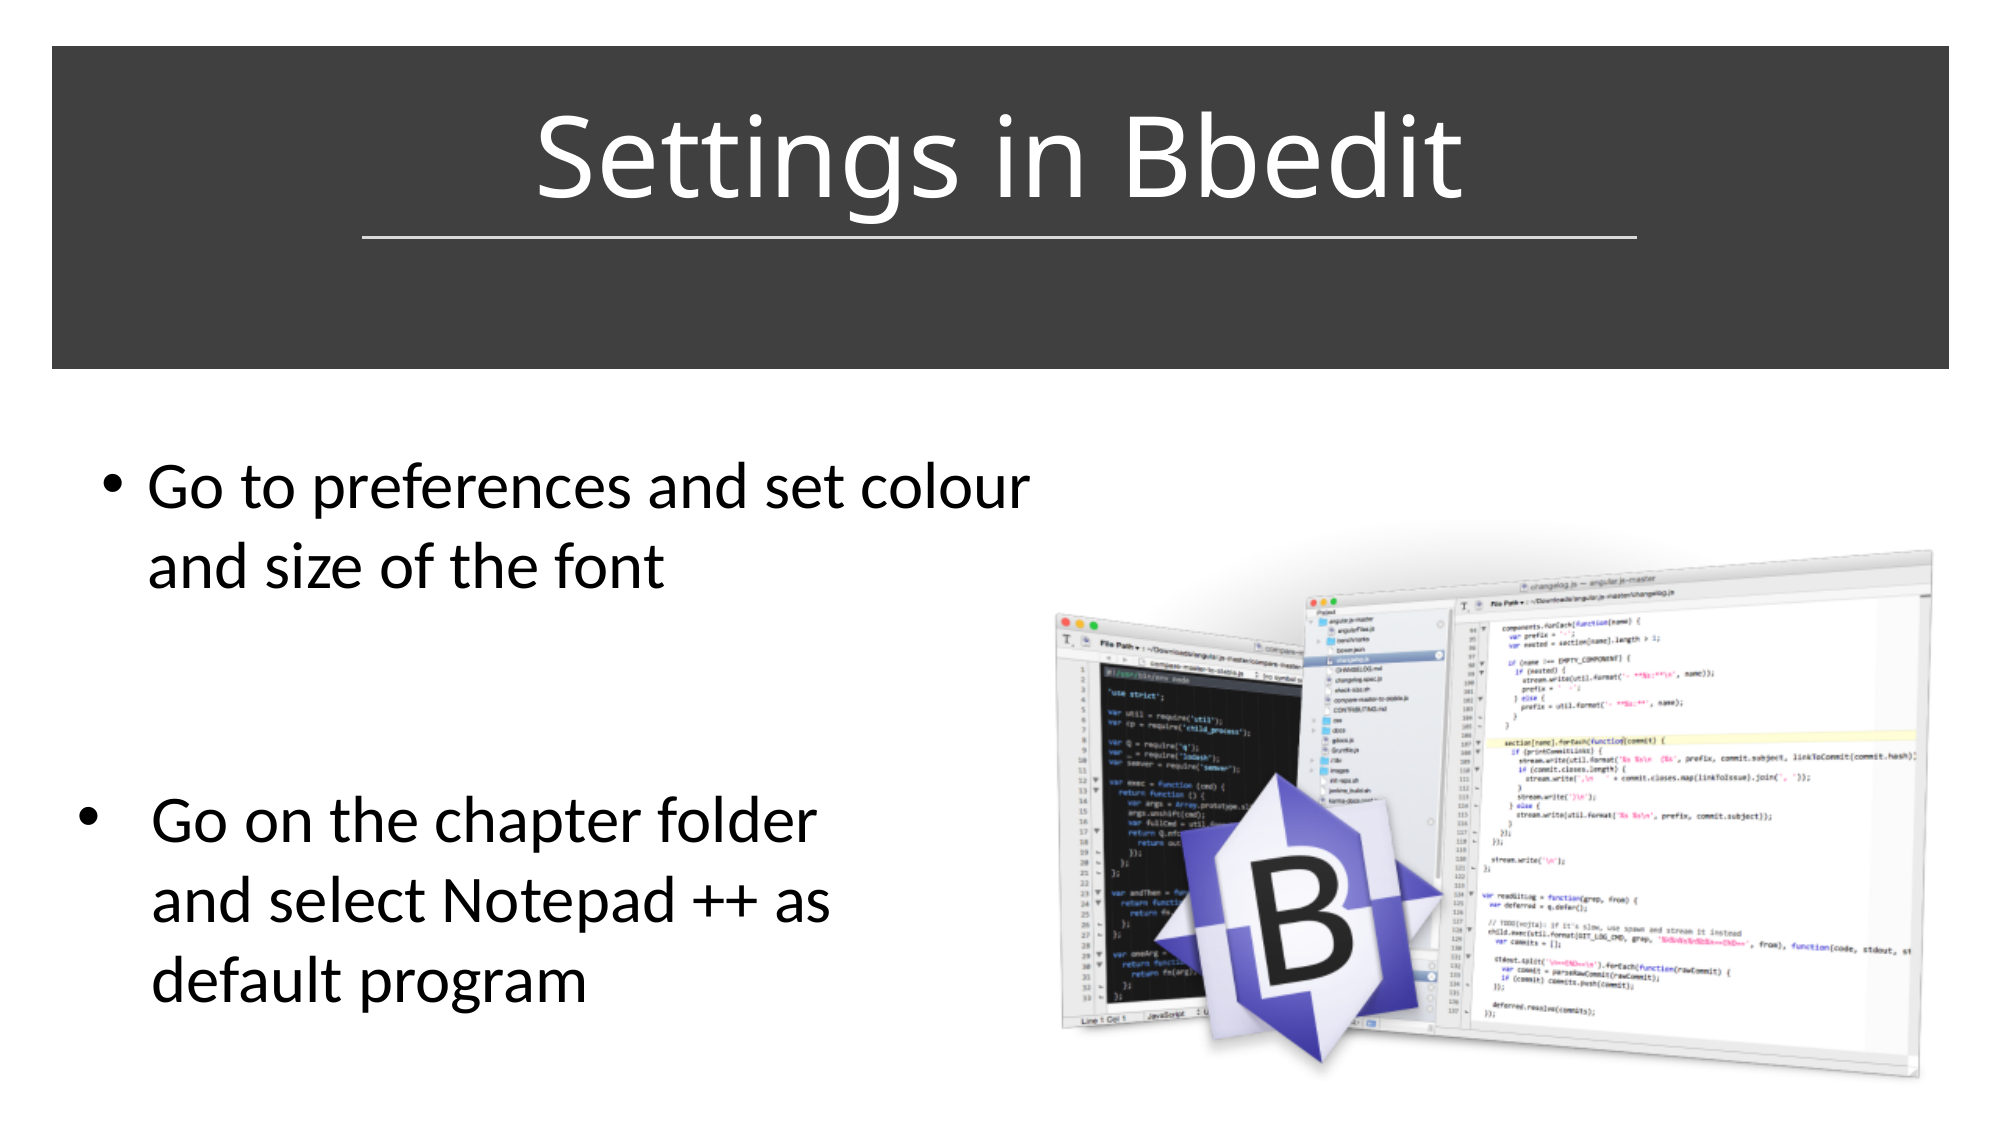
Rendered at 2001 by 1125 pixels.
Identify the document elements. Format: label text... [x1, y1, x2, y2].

text_box Go on the chapter folder and select Notepad ++ as default program [62, 768, 852, 1125]
text_box Go to preferences and set colour and size of the font [86, 434, 1110, 610]
title Settings in Bbedit [86, 76, 1914, 230]
text_box [61, 55, 1939, 360]
picture [1037, 519, 1967, 1098]
